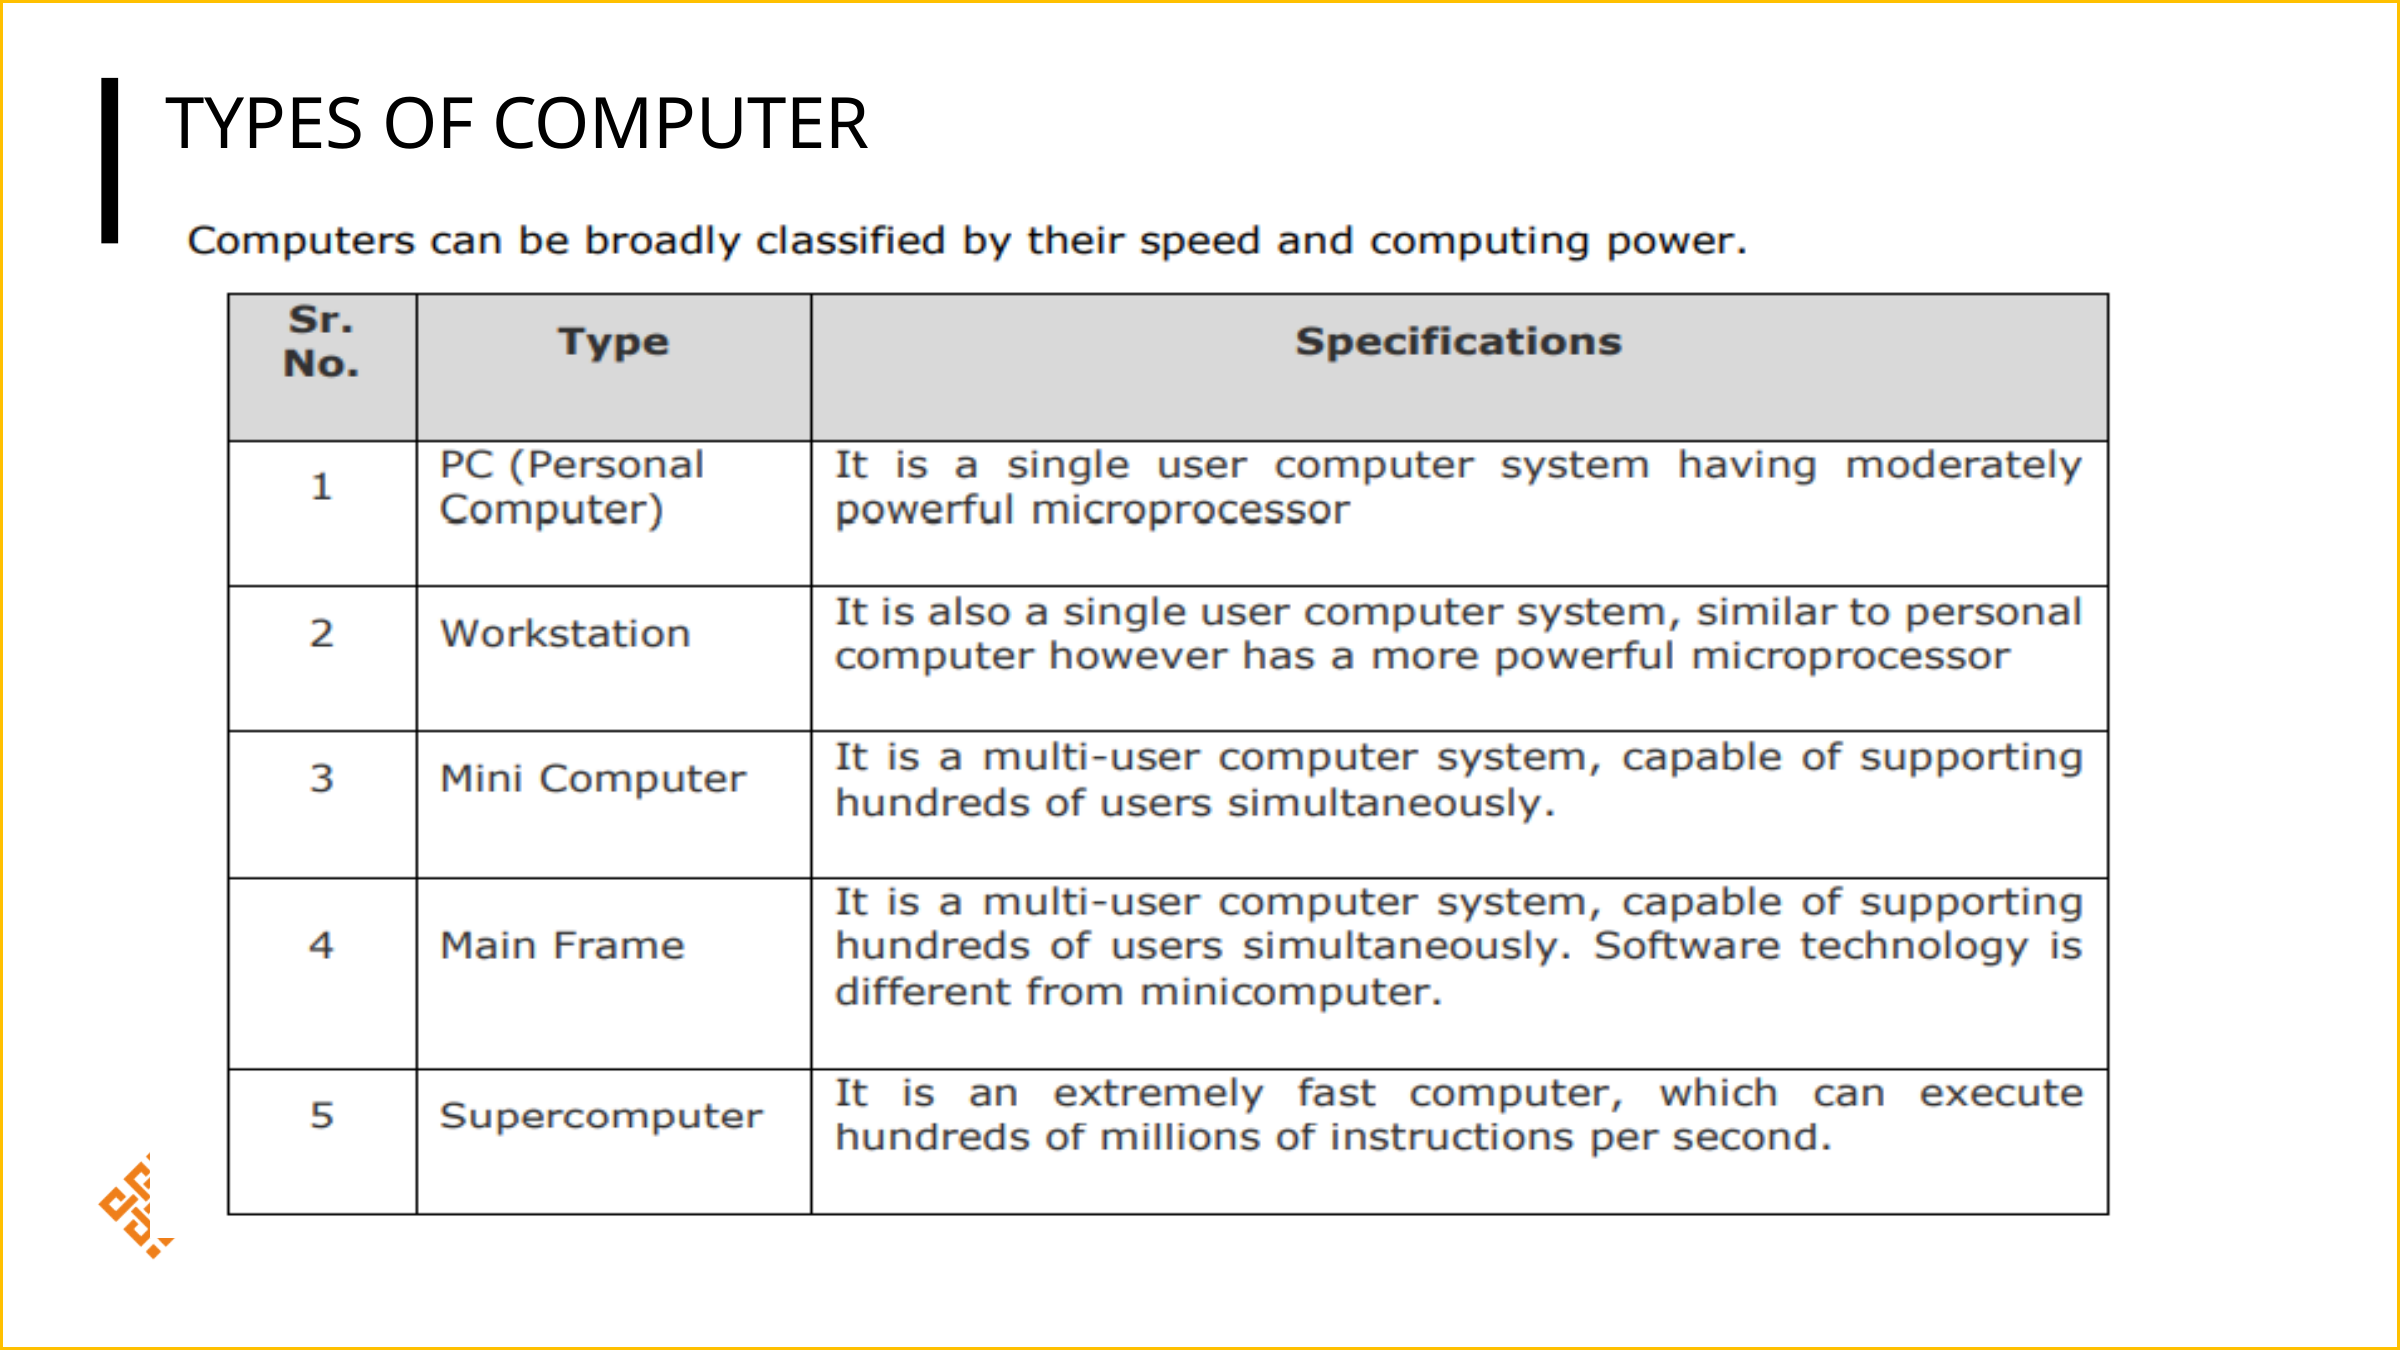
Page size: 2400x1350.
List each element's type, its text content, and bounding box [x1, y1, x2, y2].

title Types of computer [147, 69, 1370, 156]
picture [75, 198, 2163, 1350]
